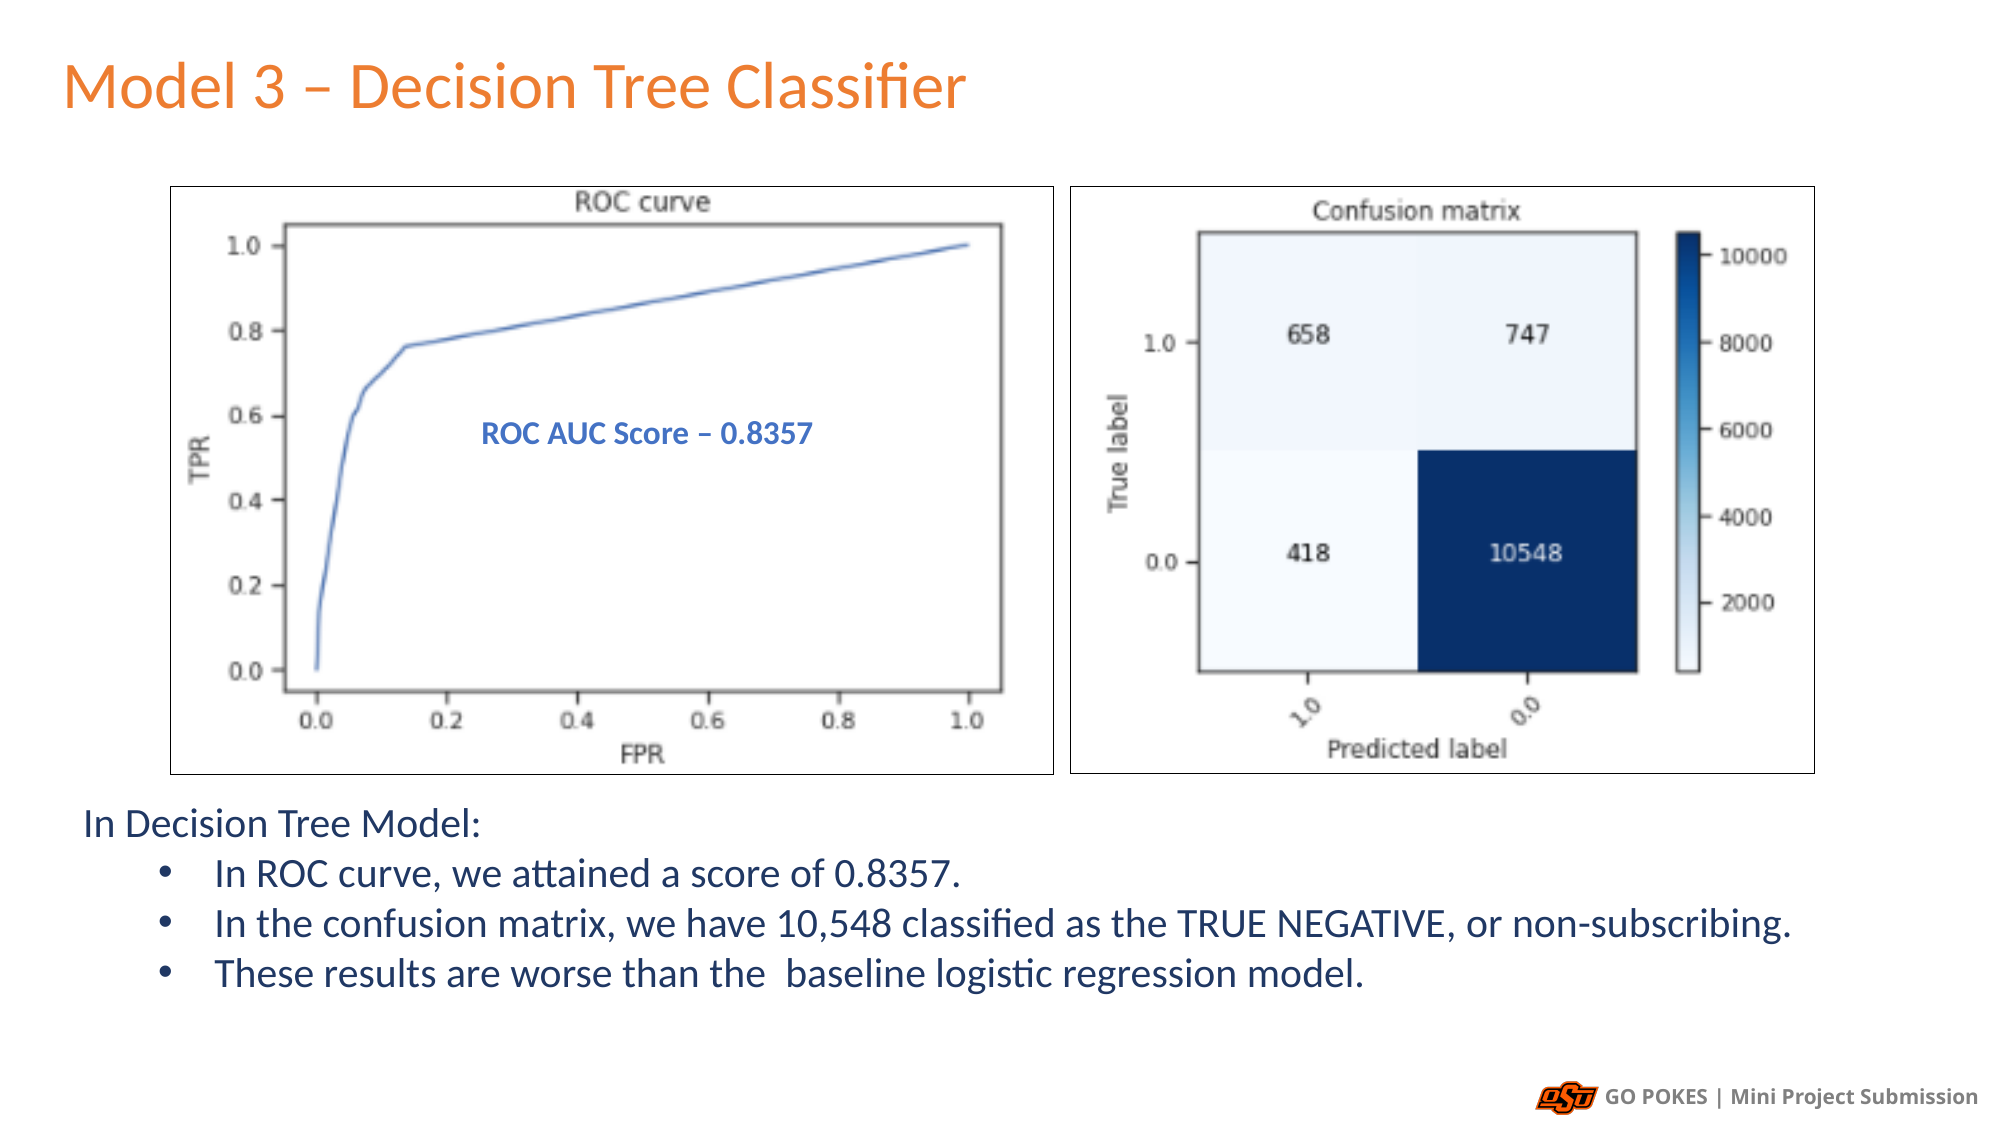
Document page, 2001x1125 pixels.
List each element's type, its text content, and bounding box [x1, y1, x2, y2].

picture [1070, 186, 1815, 774]
picture [1535, 1081, 1599, 1115]
text_box Model 3 – Decision Tree Classifier [47, 34, 1831, 130]
picture [170, 186, 1054, 775]
text_box GO POKES | Mini Project Submission [1324, 1065, 2000, 1125]
text_box In Decision Tree Model: In ROC curve, we attained a score of 0.8357. In the confusion matrix, we have 10,548 classified as the TRUE NEGATIVE, or non-subscribing. These results are worse than the baseline logistic regression model. [68, 788, 1835, 1054]
